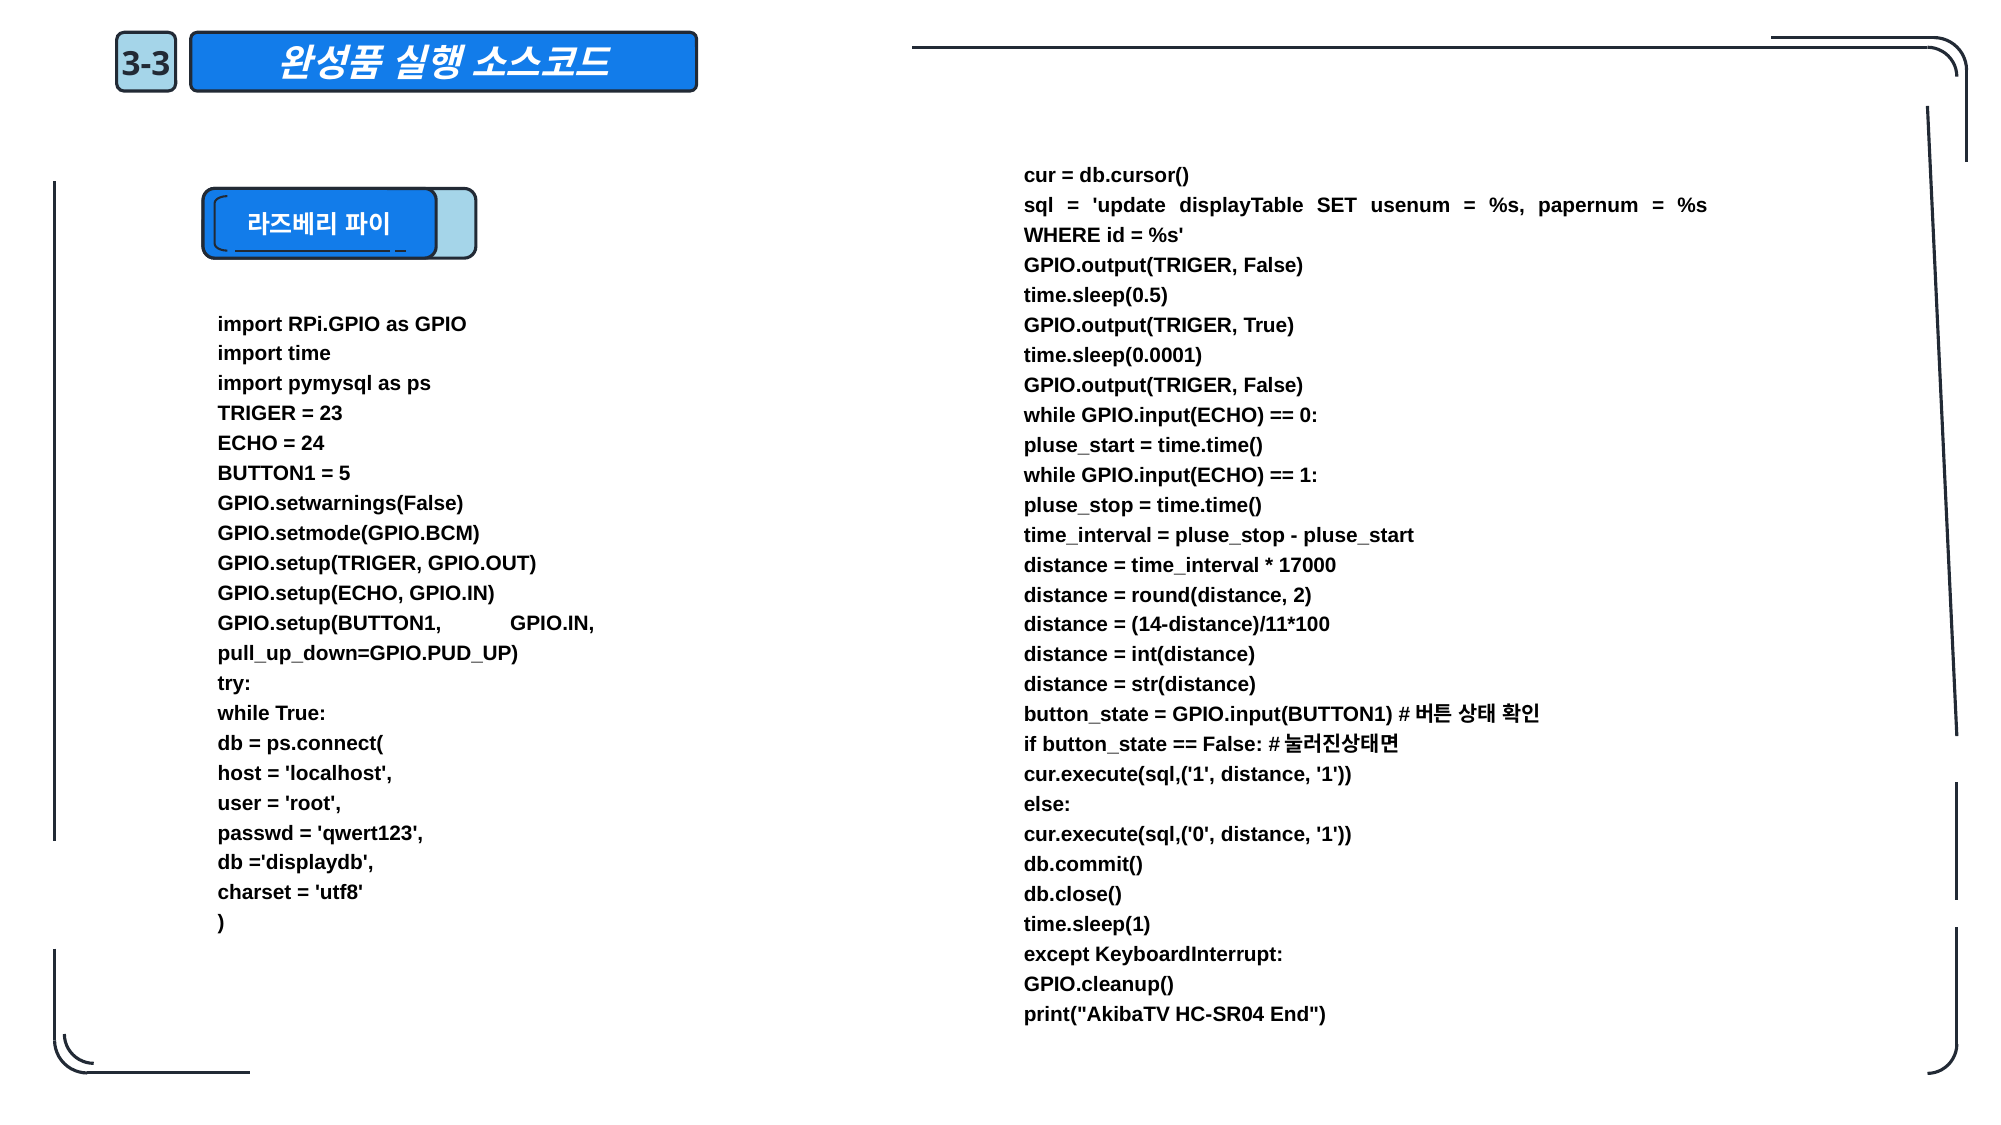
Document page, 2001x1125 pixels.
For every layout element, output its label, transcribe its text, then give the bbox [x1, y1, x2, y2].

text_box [54, 37, 1967, 1074]
text_box 완성품 실행 소스코드 [190, 31, 698, 37]
text_box 3-3 [116, 31, 176, 37]
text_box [283, 127, 338, 320]
